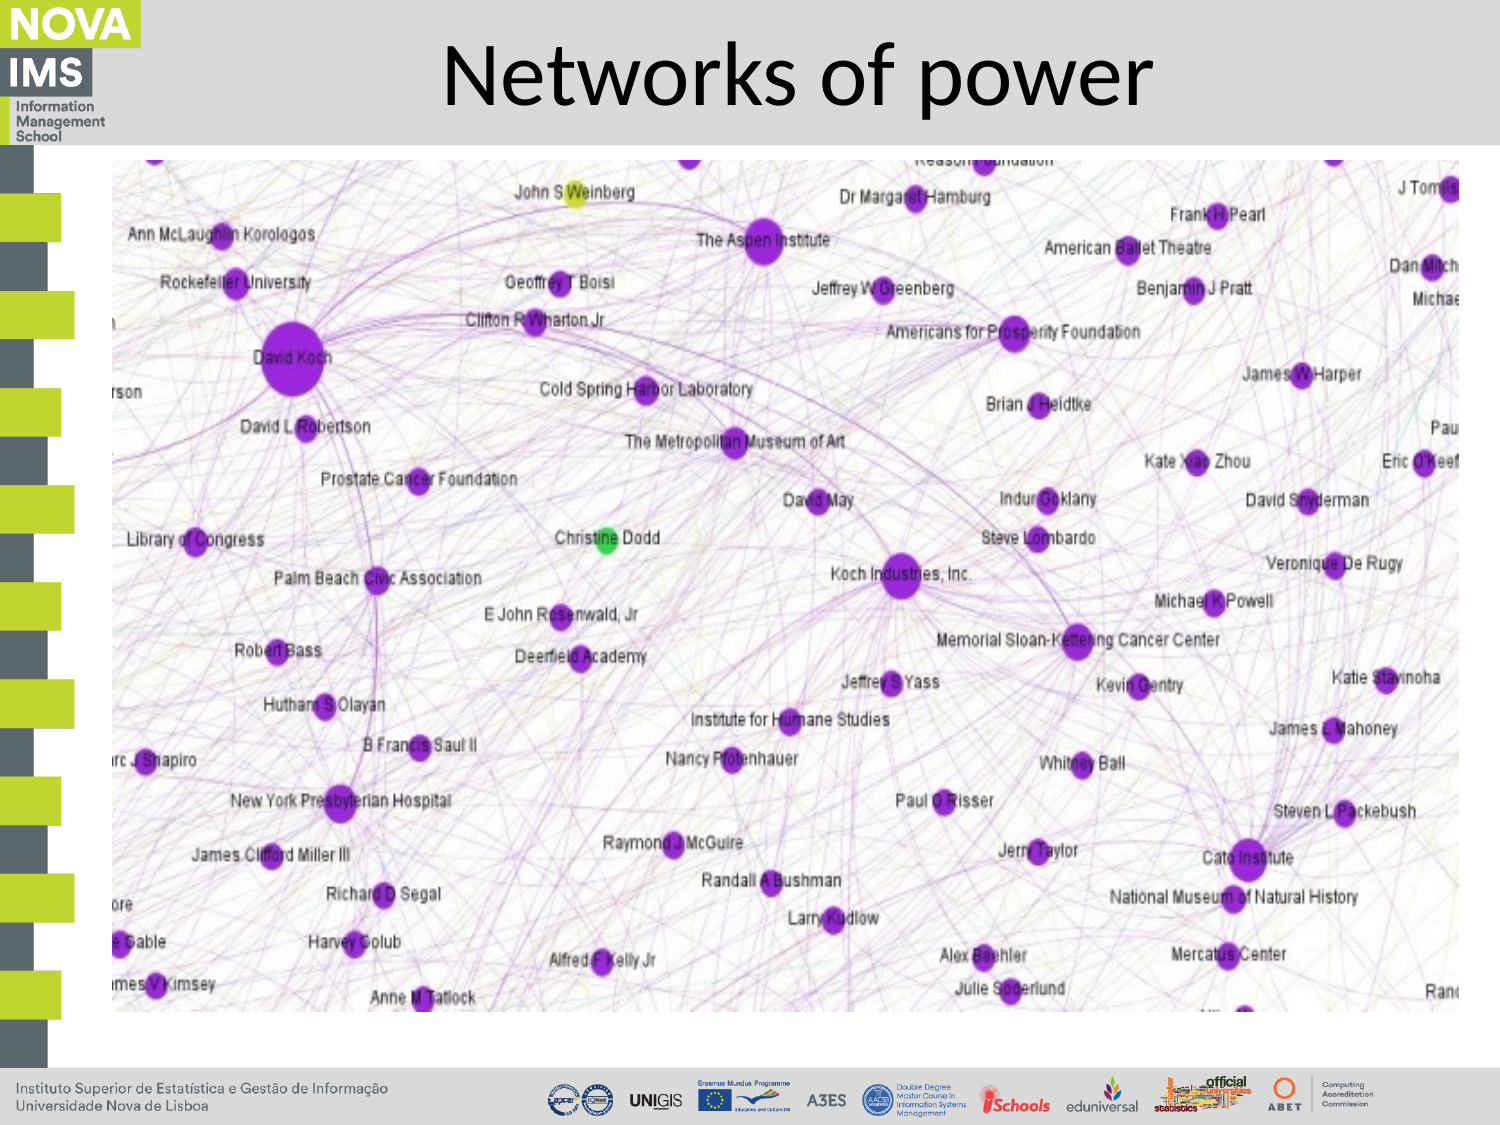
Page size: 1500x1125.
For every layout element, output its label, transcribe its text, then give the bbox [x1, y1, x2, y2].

title Networks of power [123, 0, 1474, 138]
picture [0, 0, 1500, 1125]
